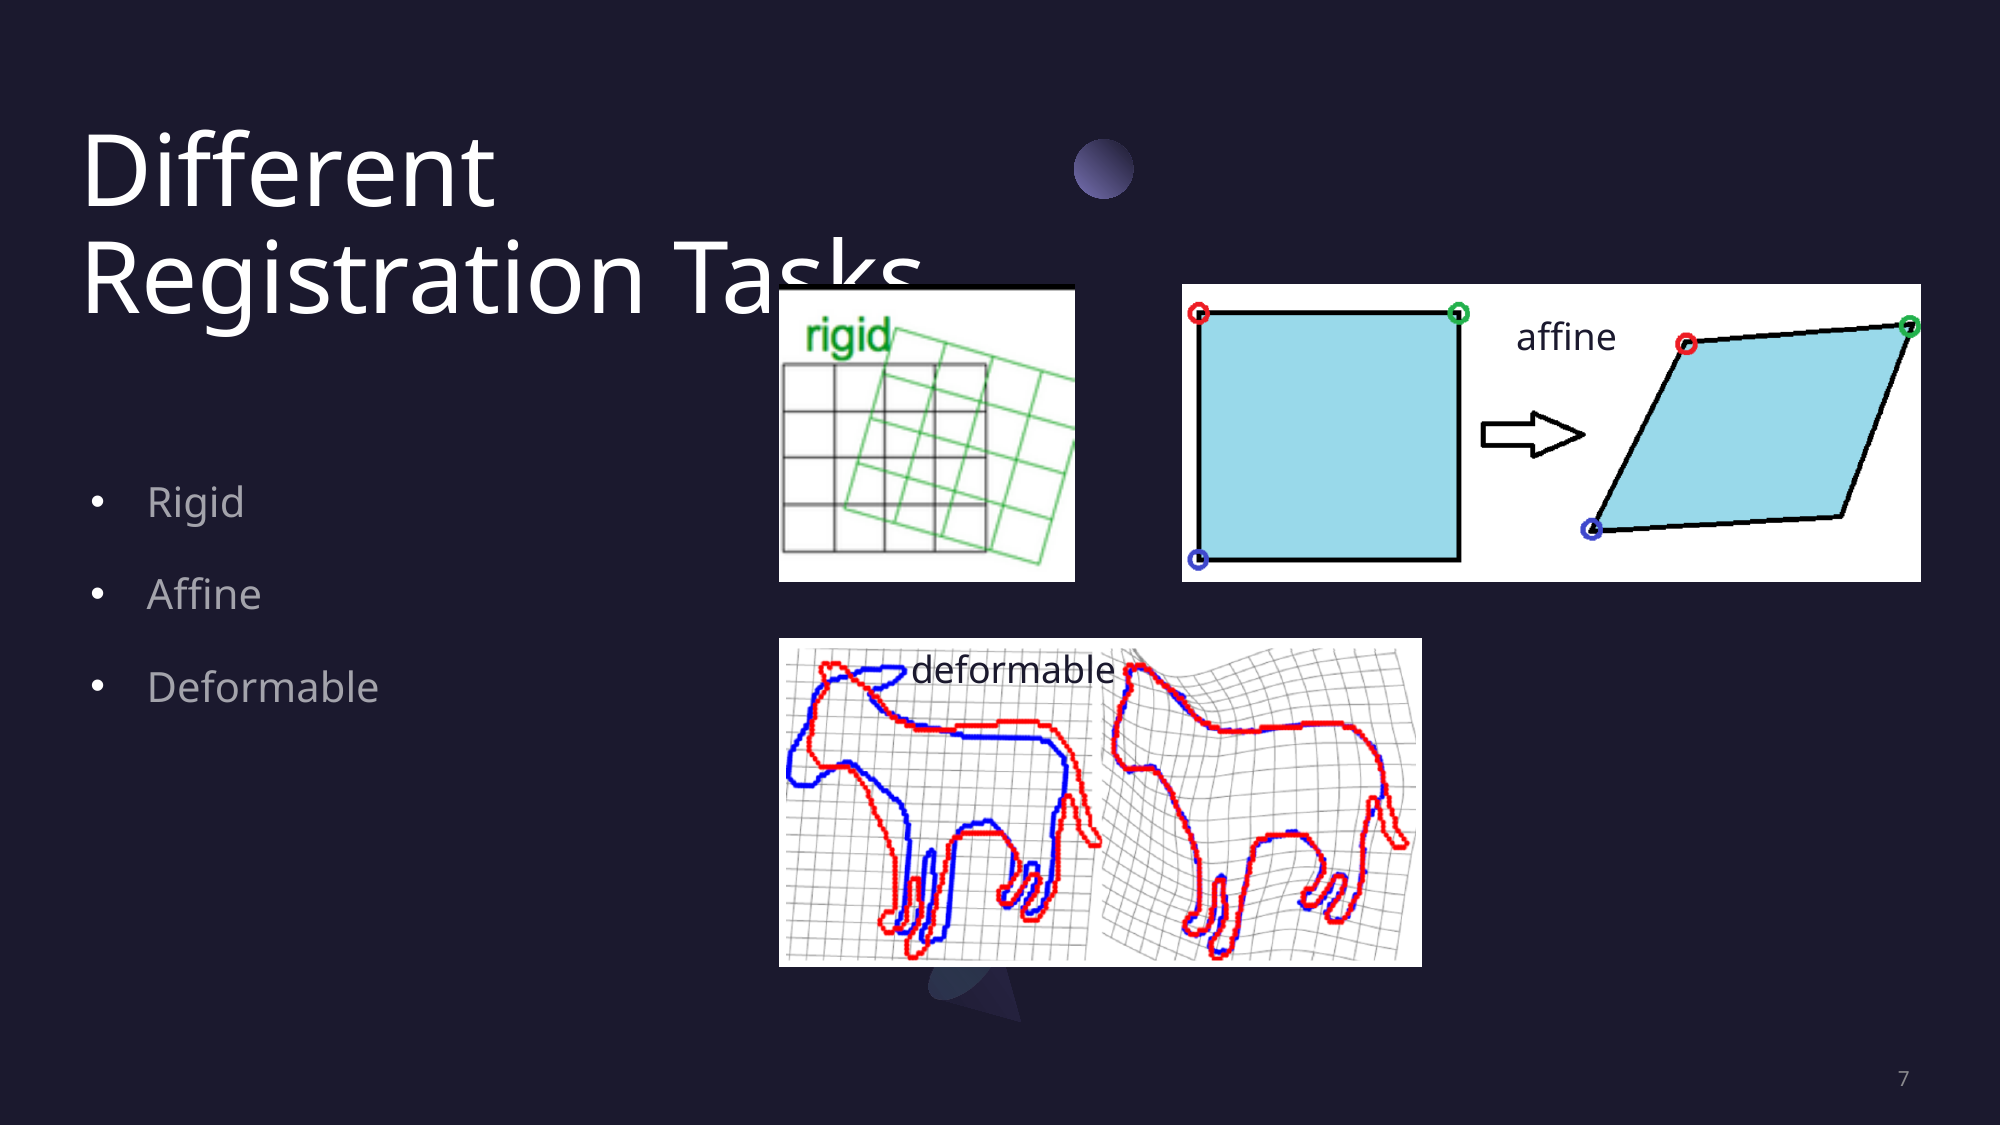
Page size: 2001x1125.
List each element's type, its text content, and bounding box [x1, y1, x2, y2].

picture [1182, 284, 1921, 582]
picture [779, 638, 1422, 967]
title Different Registration Tasks [79, 73, 1046, 336]
picture [779, 284, 1075, 582]
slide_number 7 [1632, 1067, 1910, 1093]
list Rigid Affine Deformable [90, 470, 588, 765]
